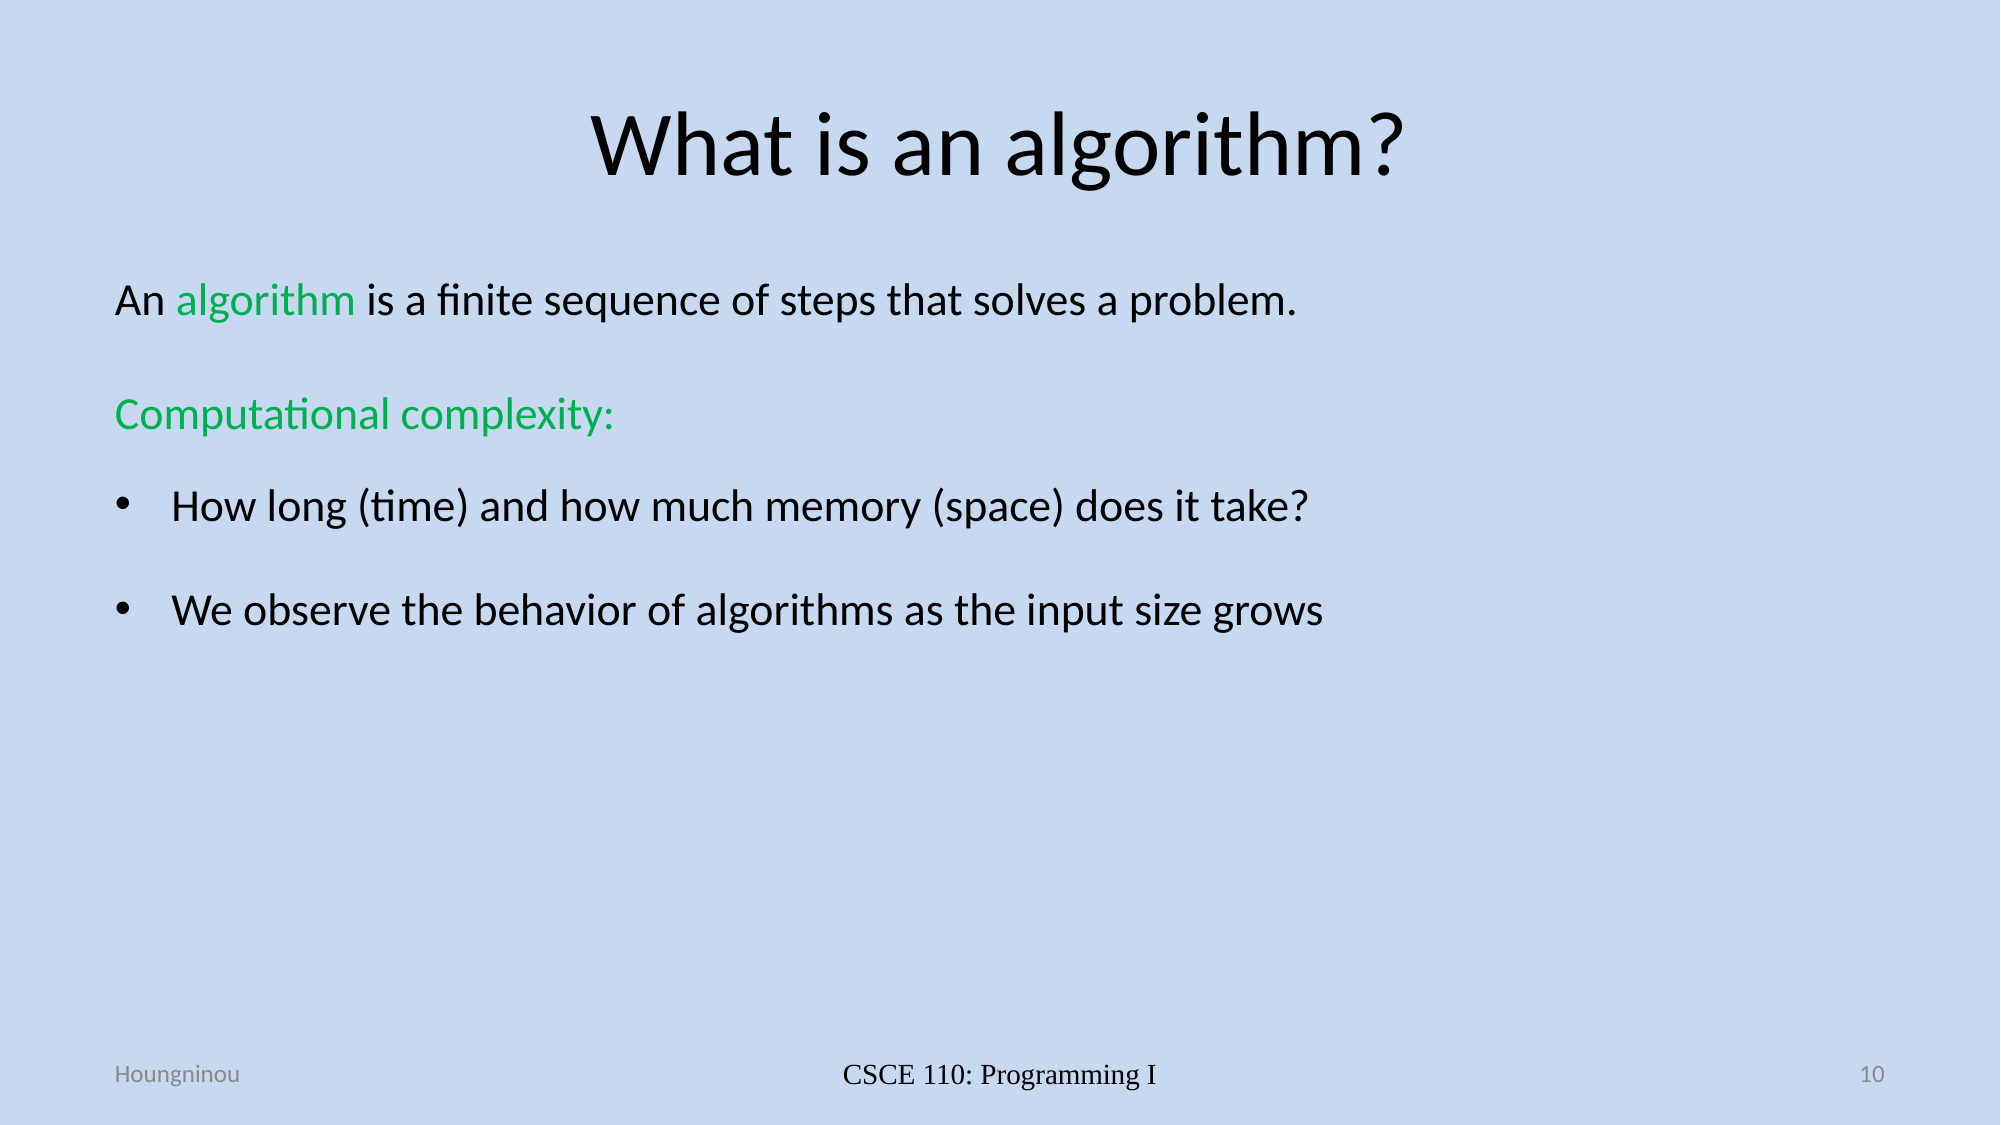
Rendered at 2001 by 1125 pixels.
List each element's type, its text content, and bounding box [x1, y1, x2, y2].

slide_number 10 [1433, 1042, 1900, 1103]
title What is an algorithm? [99, 45, 1900, 233]
list An algorithm is a finite sequence of steps that solves a problem. Computational complexity: How long (time) and how much memory (space) does it take? We observe the behavior of algorithms as the input size grows [99, 262, 1900, 1005]
slide_number Houngninou [99, 1042, 567, 1103]
footer CSCE 110: Programming I [683, 1042, 1317, 1103]
